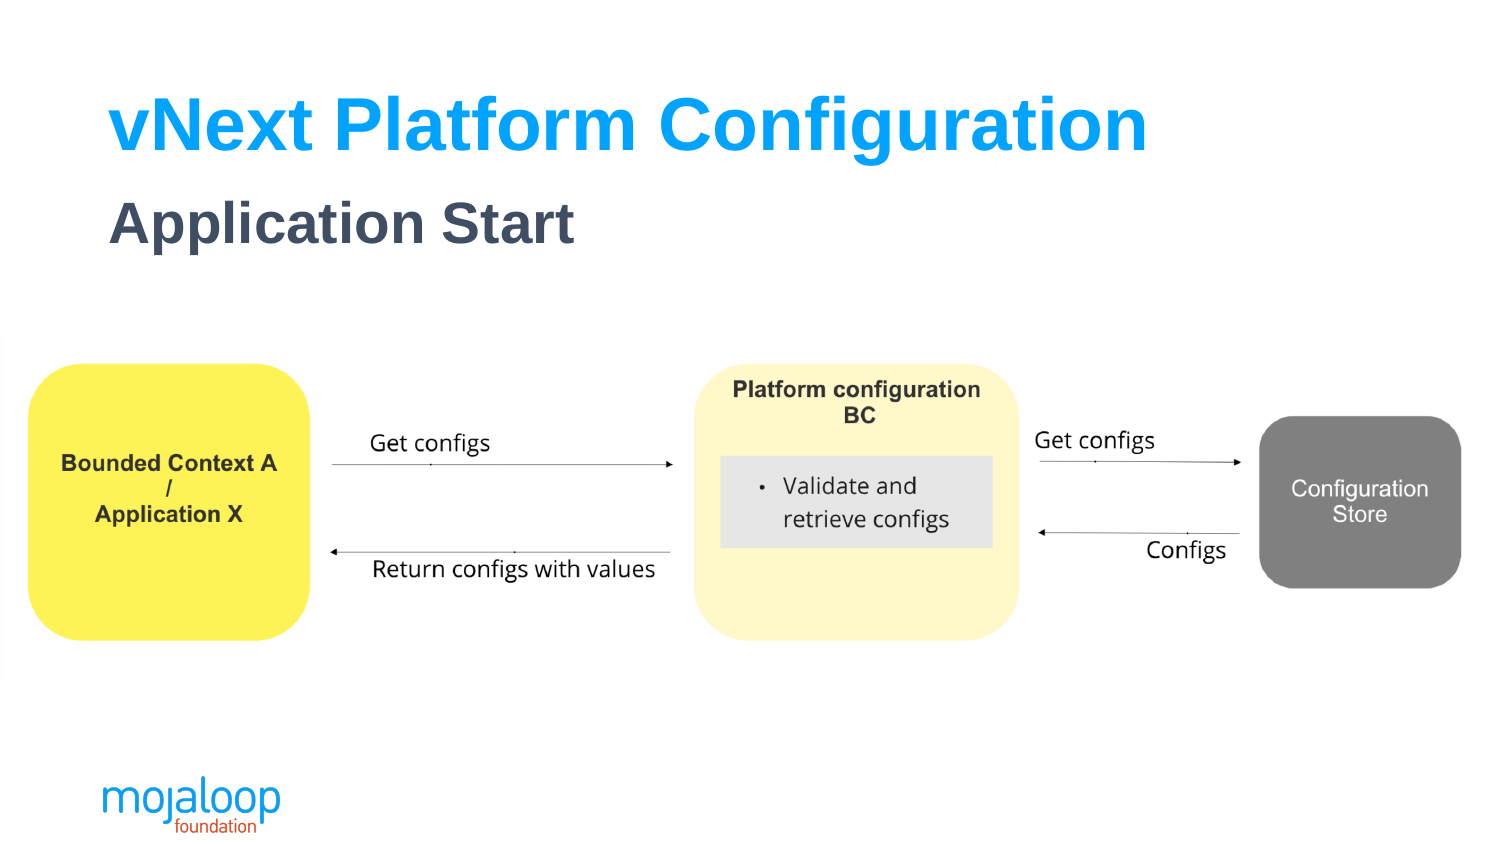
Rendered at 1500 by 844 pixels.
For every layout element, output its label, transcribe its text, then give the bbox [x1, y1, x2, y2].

text_box Application Start [103, 169, 1397, 280]
picture [103, 776, 280, 833]
title vNext Platform Configuration [103, 44, 1397, 169]
picture [0, 332, 1500, 681]
